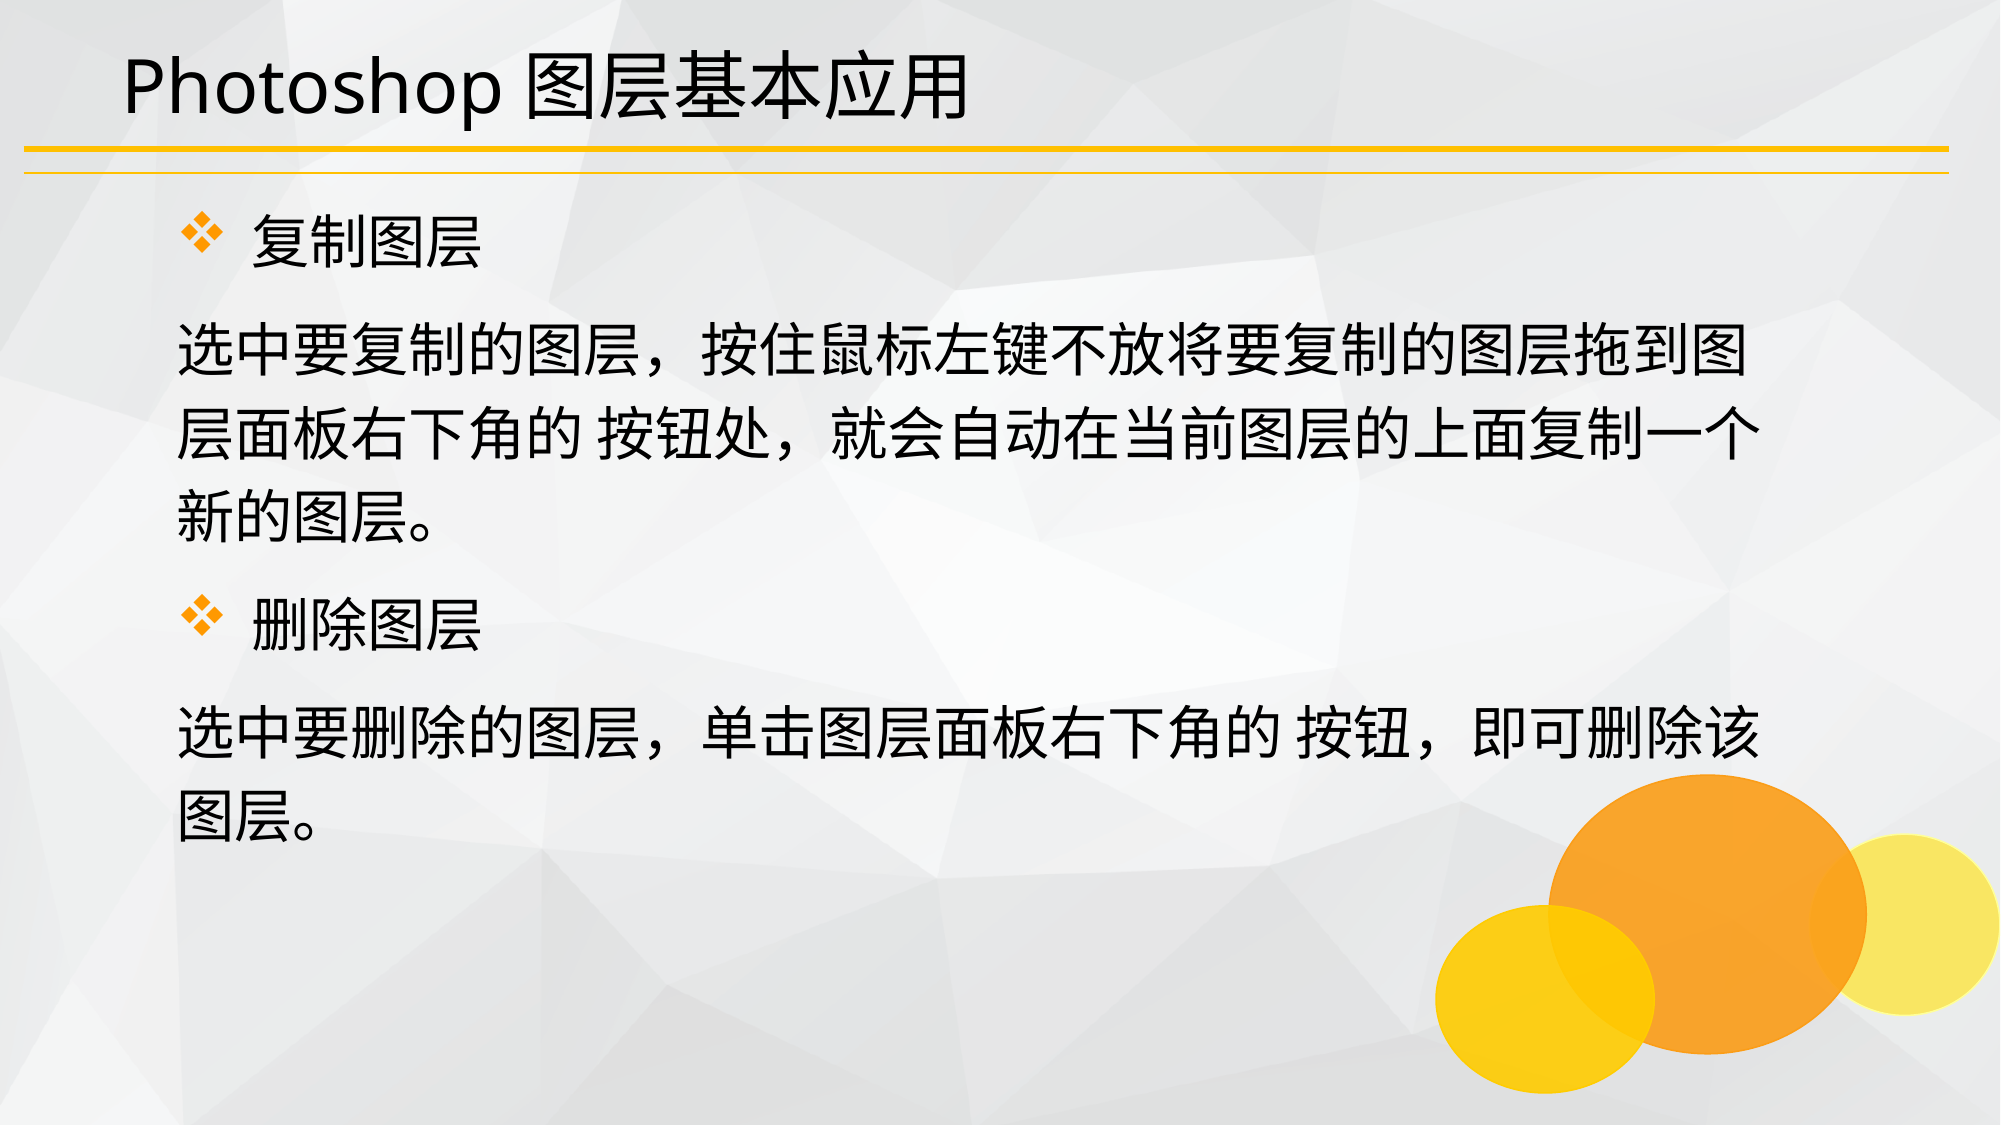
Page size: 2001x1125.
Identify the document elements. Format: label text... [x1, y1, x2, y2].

title Photoshop图层基本应用 [106, 30, 1780, 135]
text_box 复制图层 选中要复制的图层，按住鼠标左键不放将要复制的图层拖到图层面板右下角的 按钮处，就会自动在当前图层的上面复制一个新的图层。 删除图层 选中要删除的图层，单击图层面板右下角的 按钮，即可删除该图层。 [161, 184, 1816, 966]
picture [0, 0, 2001, 1125]
